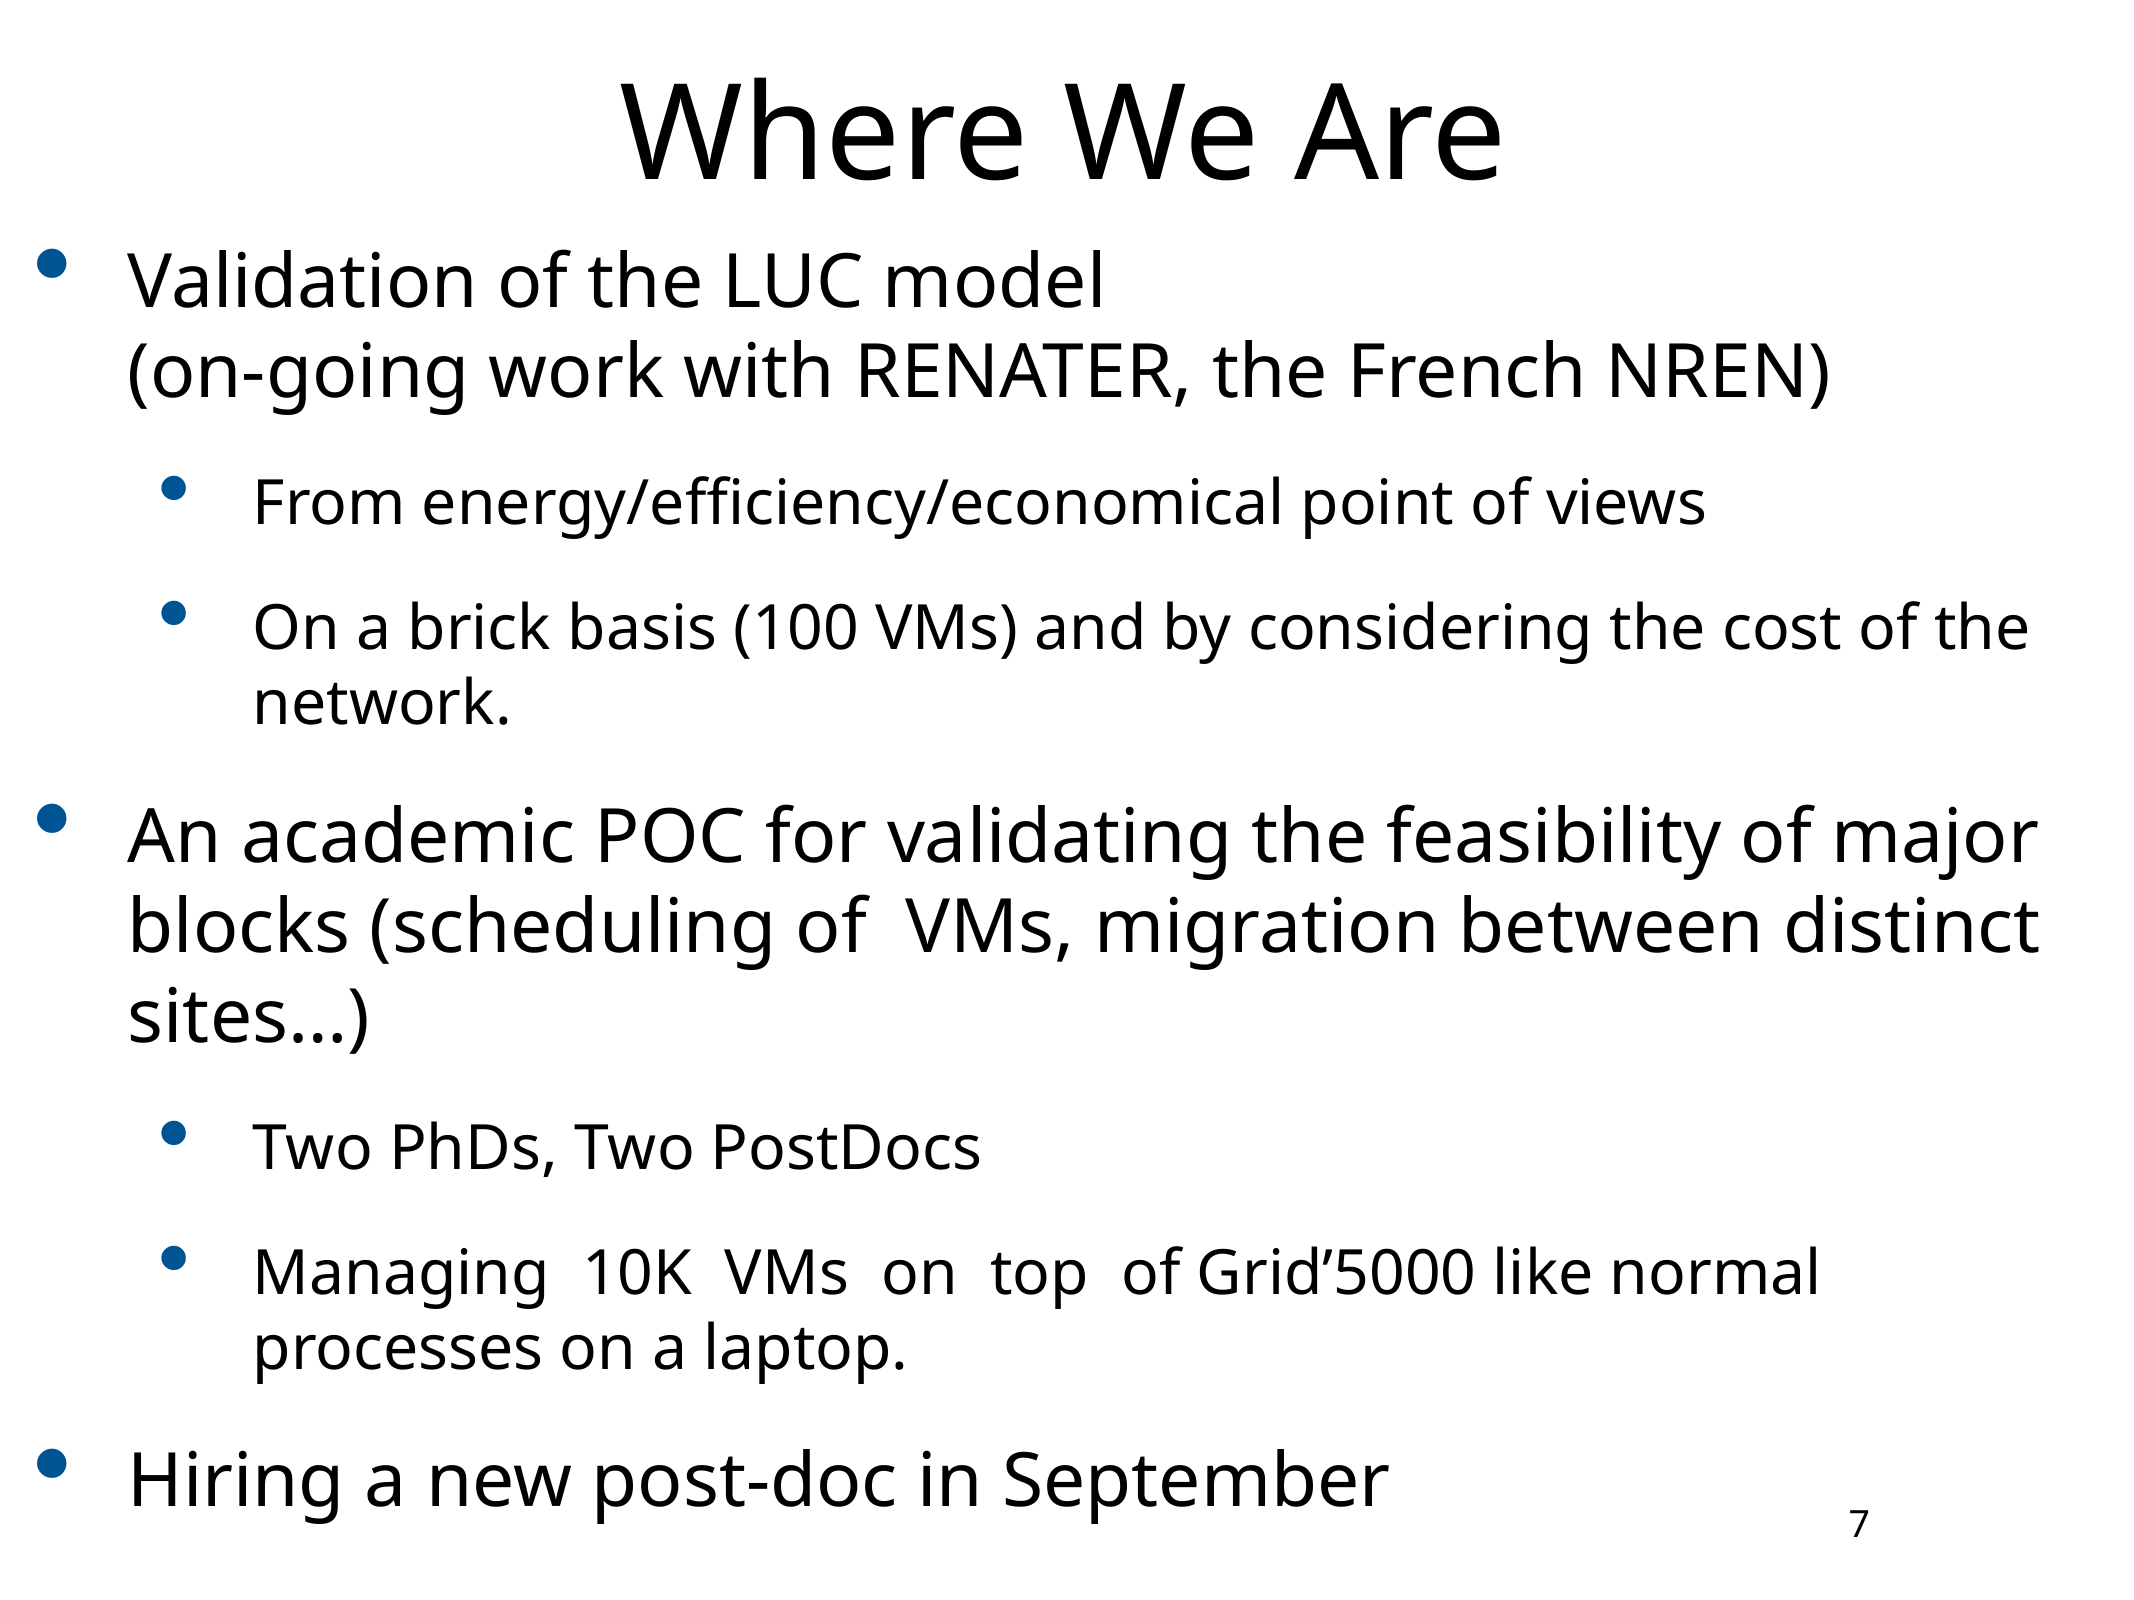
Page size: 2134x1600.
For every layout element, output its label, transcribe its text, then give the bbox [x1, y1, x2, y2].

slide_number 7 [1830, 1499, 1888, 1561]
title Where We Are [16, 9, 2111, 243]
text_box Validation of the LUC model (on-going work with RENATER, the French NREN) From energy/efficiency/economical point of views On a brick basis (100 VMs) and by considering the cost of the network. An academic POC for validating the feasibility of major blocks (scheduling of VMs, migration between distinct sites…) Two PhDs, Two PostDocs Managing 10K VMs on top of Grid’5000 like normal processes on a laptop. Hiring a new post-doc in September [25, 243, 2108, 1560]
